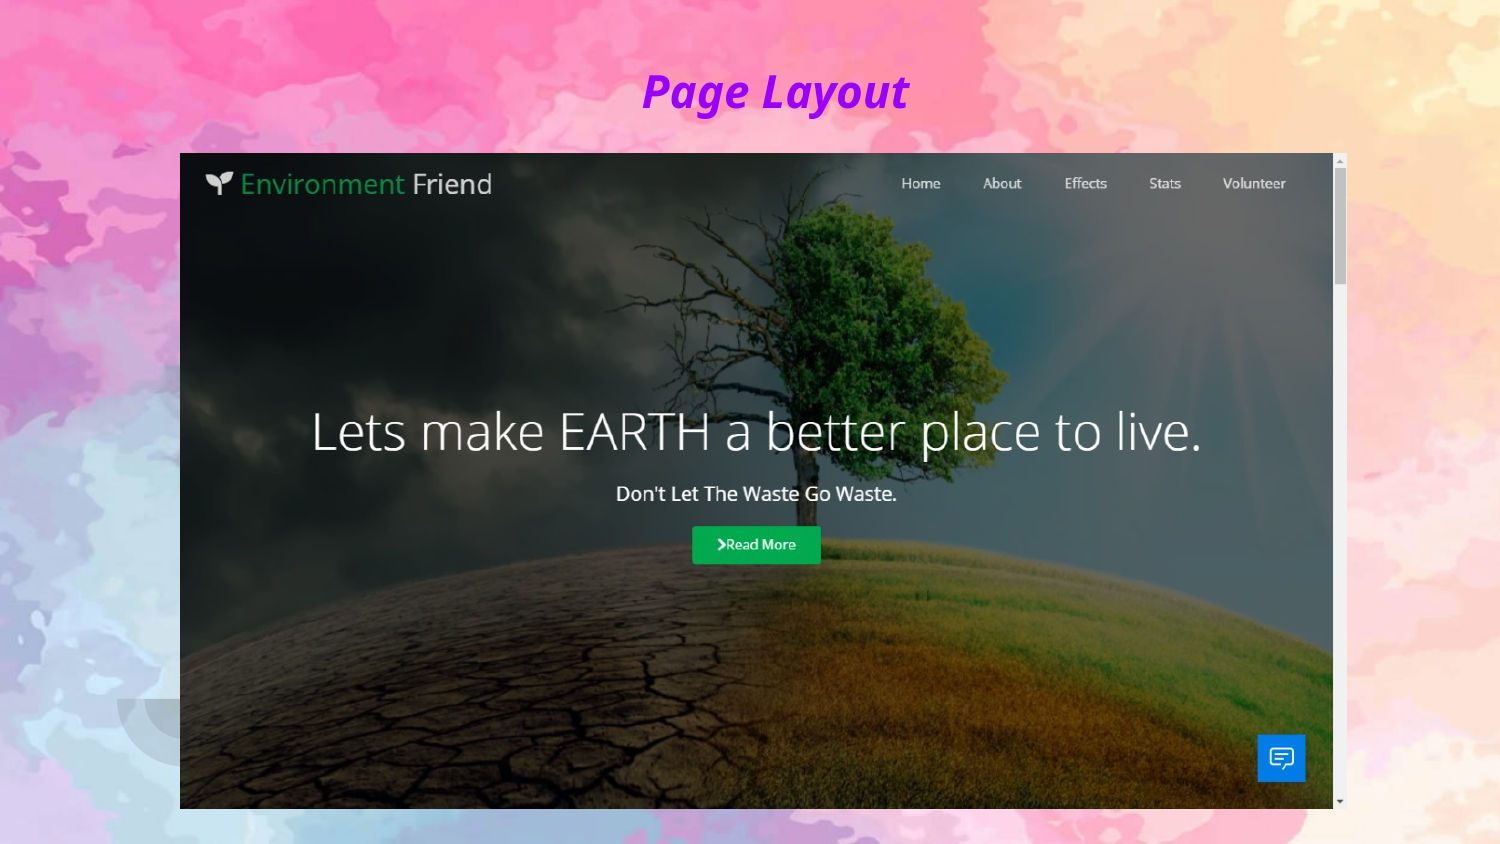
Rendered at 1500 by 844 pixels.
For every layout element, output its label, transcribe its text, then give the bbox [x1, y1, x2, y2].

picture [0, 0, 1500, 844]
text_box Page Layout [394, 47, 1157, 133]
